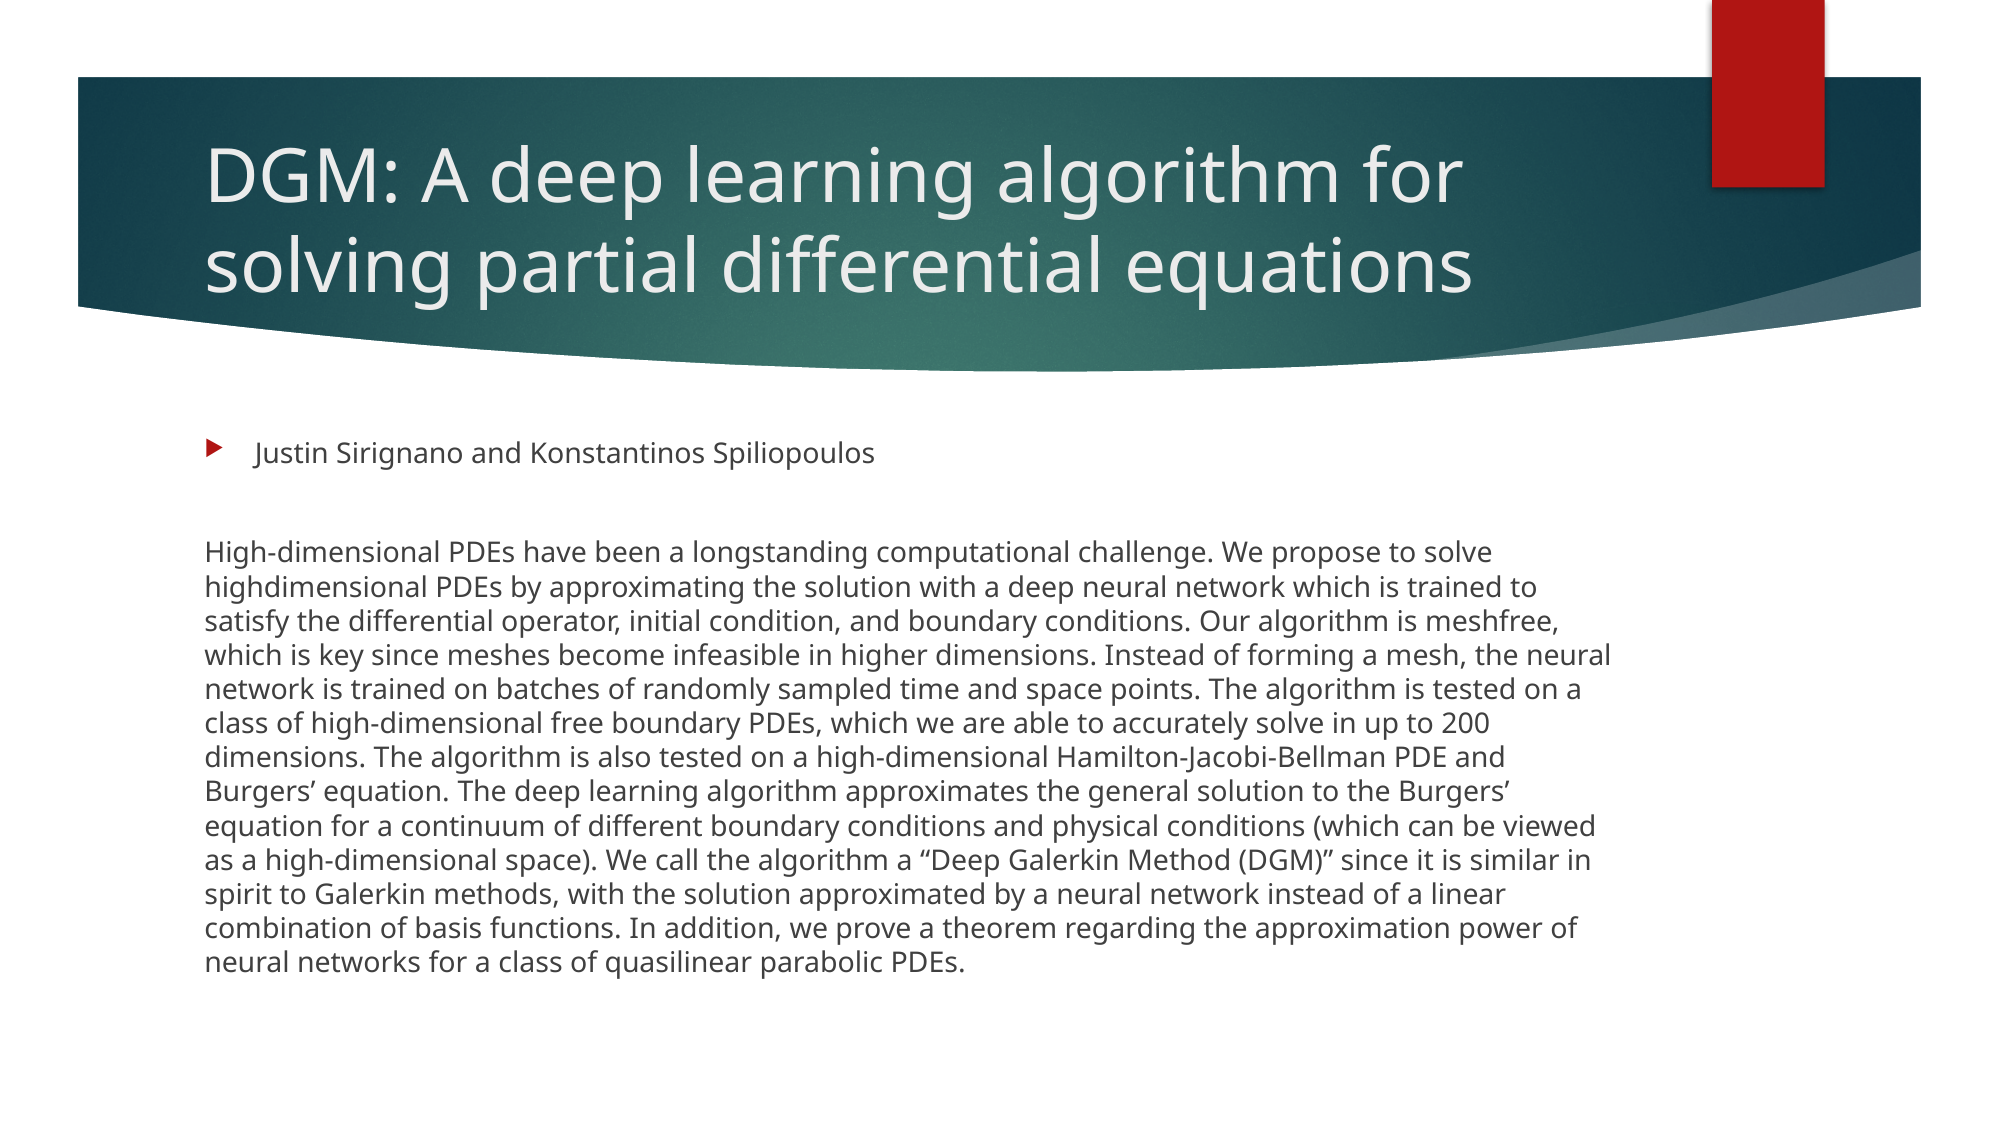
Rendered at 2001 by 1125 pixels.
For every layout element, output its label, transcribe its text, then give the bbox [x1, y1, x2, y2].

title DGM: A deep learning algorithm for solving partial differential equations [189, 159, 1638, 276]
list Justin Sirignano and Konstantinos Spiliopoulos High-dimensional PDEs have been a longstanding computational challenge. We propose to solve highdimensional PDEs by approximating the solution with a deep neural network which is trained to satisfy the differential operator, initial condition, and boundary conditions. Our algorithm is meshfree, which is key since meshes become infeasible in higher dimensions. Instead of forming a mesh, the neural network is trained on batches of randomly sampled time and space points. The algorithm is tested on a class of high-dimensional free boundary PDEs, which we are able to accurately solve in up to 200 dimensions. The algorithm is also tested on a high-dimensional Hamilton-Jacobi-Bellman PDE and Burgers’ equation. The deep learning algorithm approximates the general solution to the Burgers’ equation for a continuum of different boundary conditions and physical conditions (which can be viewed as a high-dimensional space). We call the algorithm a “Deep Galerkin Method (DGM)” since it is similar in spirit to Galerkin methods, with the solution approximated by a neural network instead of a linear combination of basis functions. In addition, we prove a theorem regarding the approximation power of neural networks for a class of quasilinear parabolic PDEs. [189, 427, 1638, 988]
